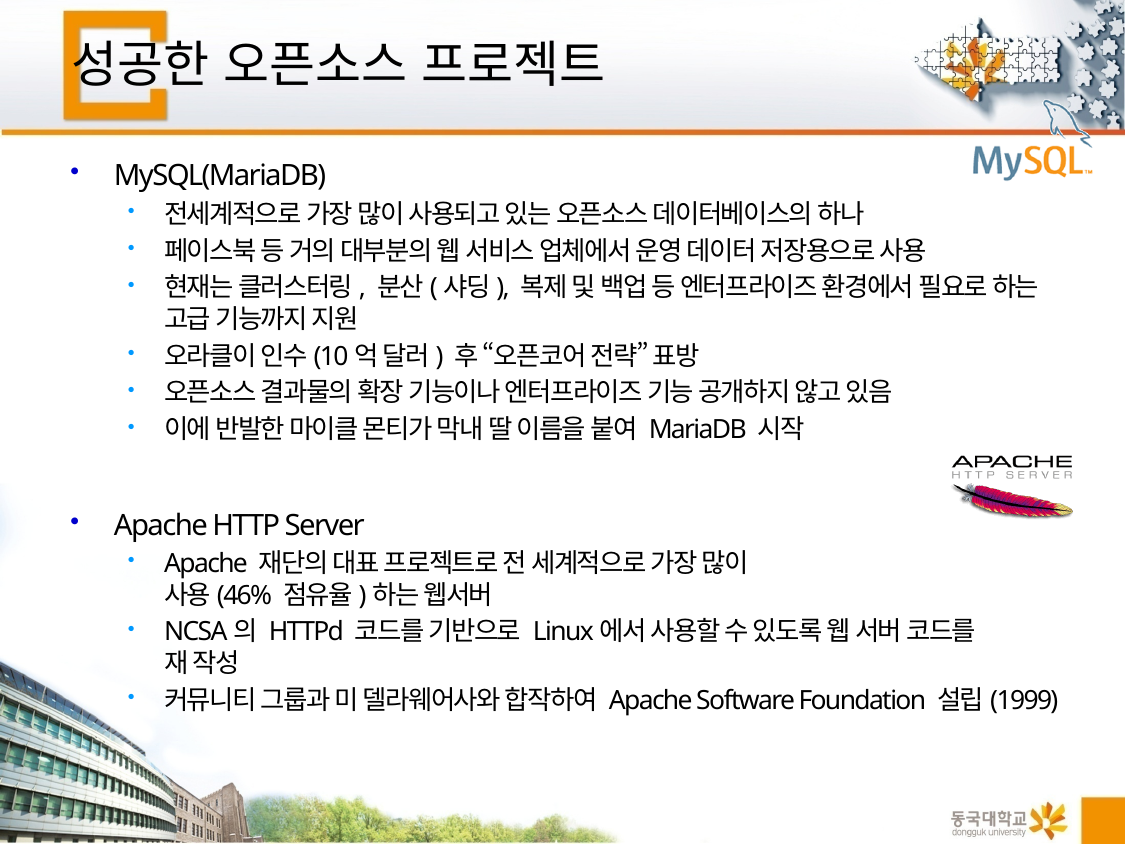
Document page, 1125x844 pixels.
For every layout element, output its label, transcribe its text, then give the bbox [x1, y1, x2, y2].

title 성공한 오픈소스 프로젝트 [56, 26, 1077, 107]
picture [0, 0, 1125, 844]
list MySQL(MariaDB) 전세계적으로 가장 많이 사용되고 있는 오픈소스 데이터베이스의 하나 페이스북 등 거의 대부분의 웹 서비스 업체에서 운영 데이터 저장용으로 사용 현재는 클러스터링, 분산(샤딩), 복제 및 백업 등 엔터프라이즈 환경에서 필요로 하는 고급 기능까지 지원 오라클이 인수(10억 달러) 후 “오픈코어 전략” 표방 오픈소스 결과물의 확장 기능이나 엔터프라이즈 기능 공개하지 않고 있음 이에 반발한 마이클 몬티가 막내 딸 이름을 붙여 MariaDB 시작 Apache HTTP Server Apache 재단의 대표 프로젝트로 전 세계적으로 가장 많이 사용(46% 점유율)하는 웹서버 NCSA의 HTTPd 코드를 기반으로 Linux에서 사용할 수 있도록 웹 서버 코드를 재 작성 커뮤니티 그룹과 미 델라웨어사와 합작하여 Apache Software Foundation 설립(1999) [56, 148, 1077, 759]
